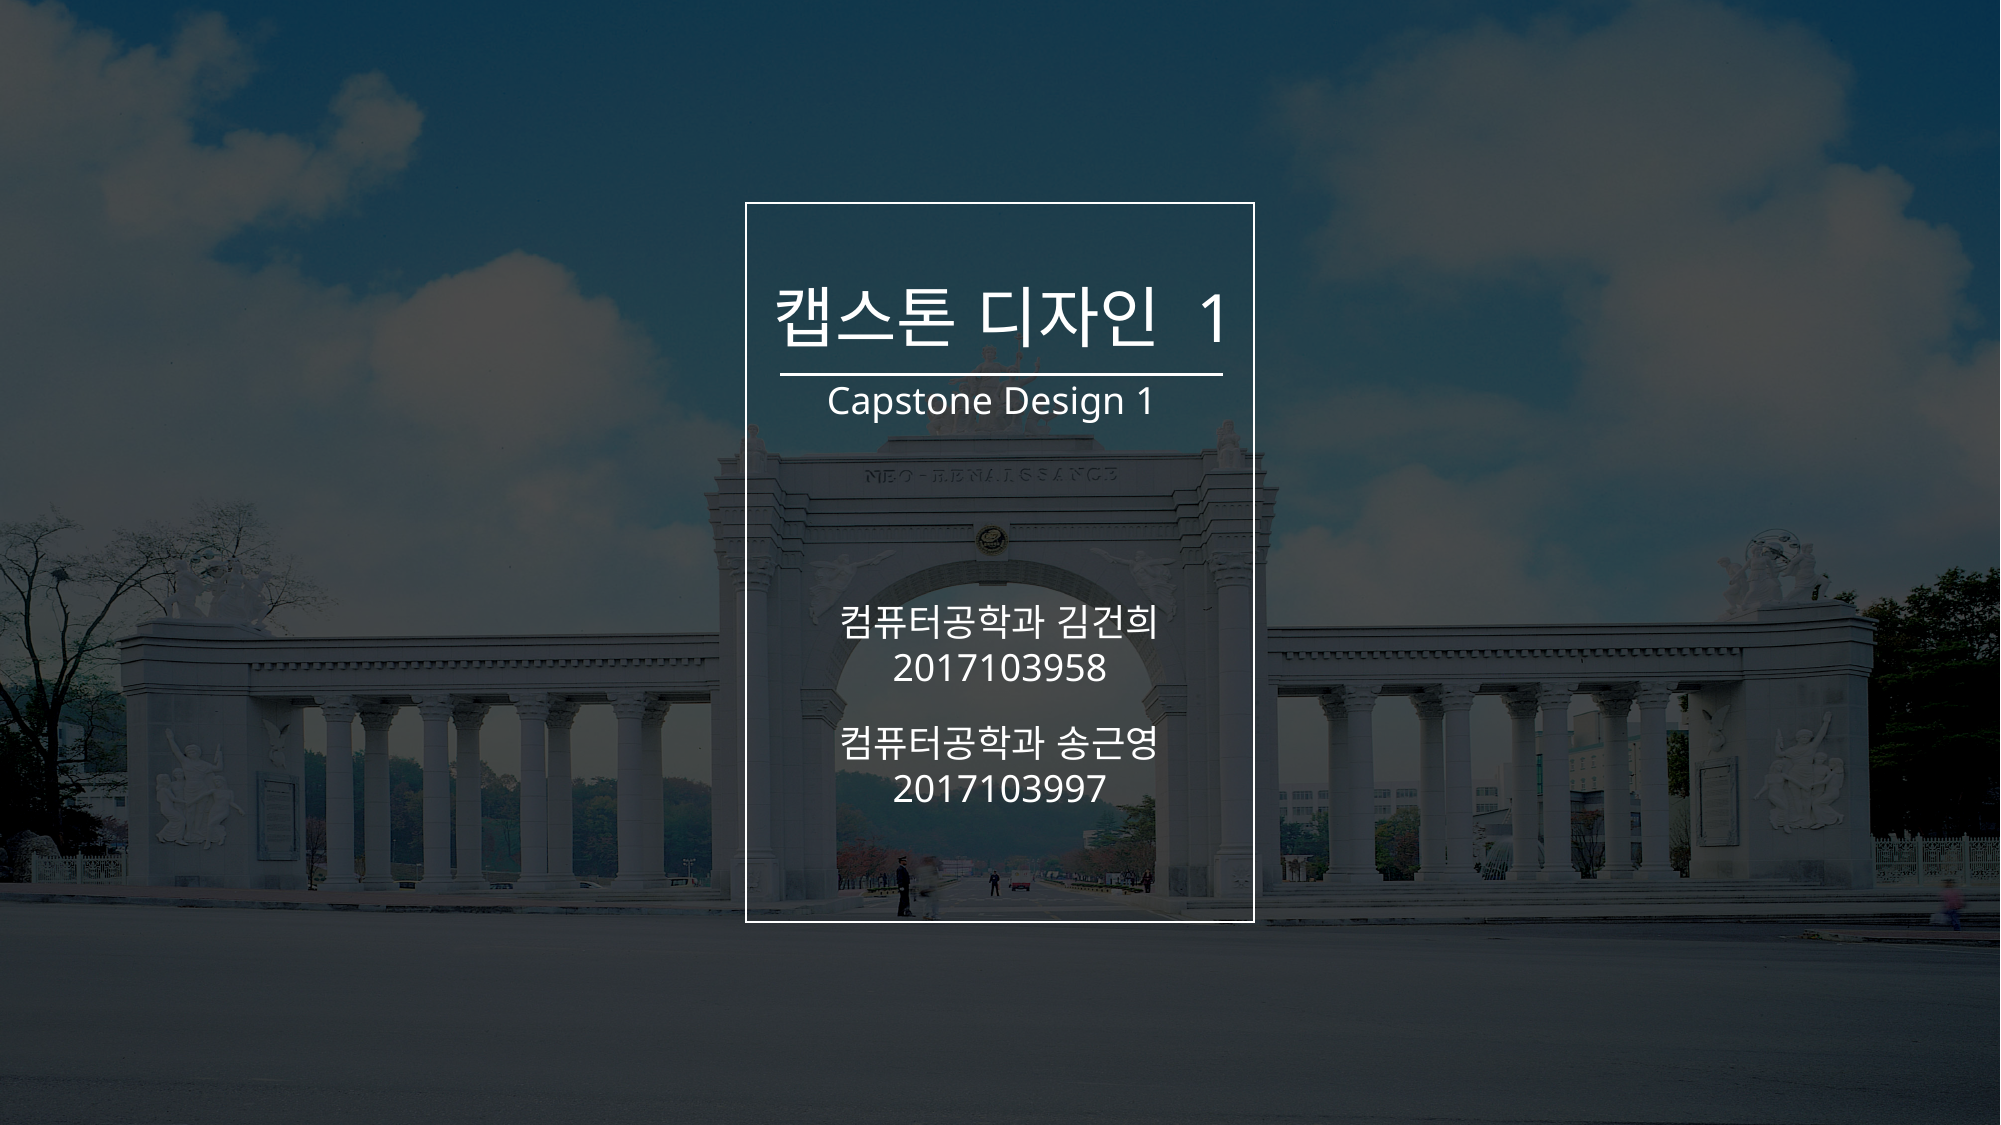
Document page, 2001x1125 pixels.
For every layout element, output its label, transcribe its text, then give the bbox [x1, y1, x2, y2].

text_box [745, 364, 1255, 923]
text_box 컴퓨터공학과 송근영 2017103997 [745, 712, 1254, 818]
text_box Capstone Design 1 [812, 375, 1172, 430]
text_box 컴퓨터공학과 김건희 2017103958 [745, 592, 1254, 697]
text_box [745, 202, 1255, 268]
text_box 캡스톤 디자인 1 [377, 268, 1631, 364]
text_box [0, 0, 2000, 1125]
text_box Capstone Design 1 [812, 369, 1172, 374]
